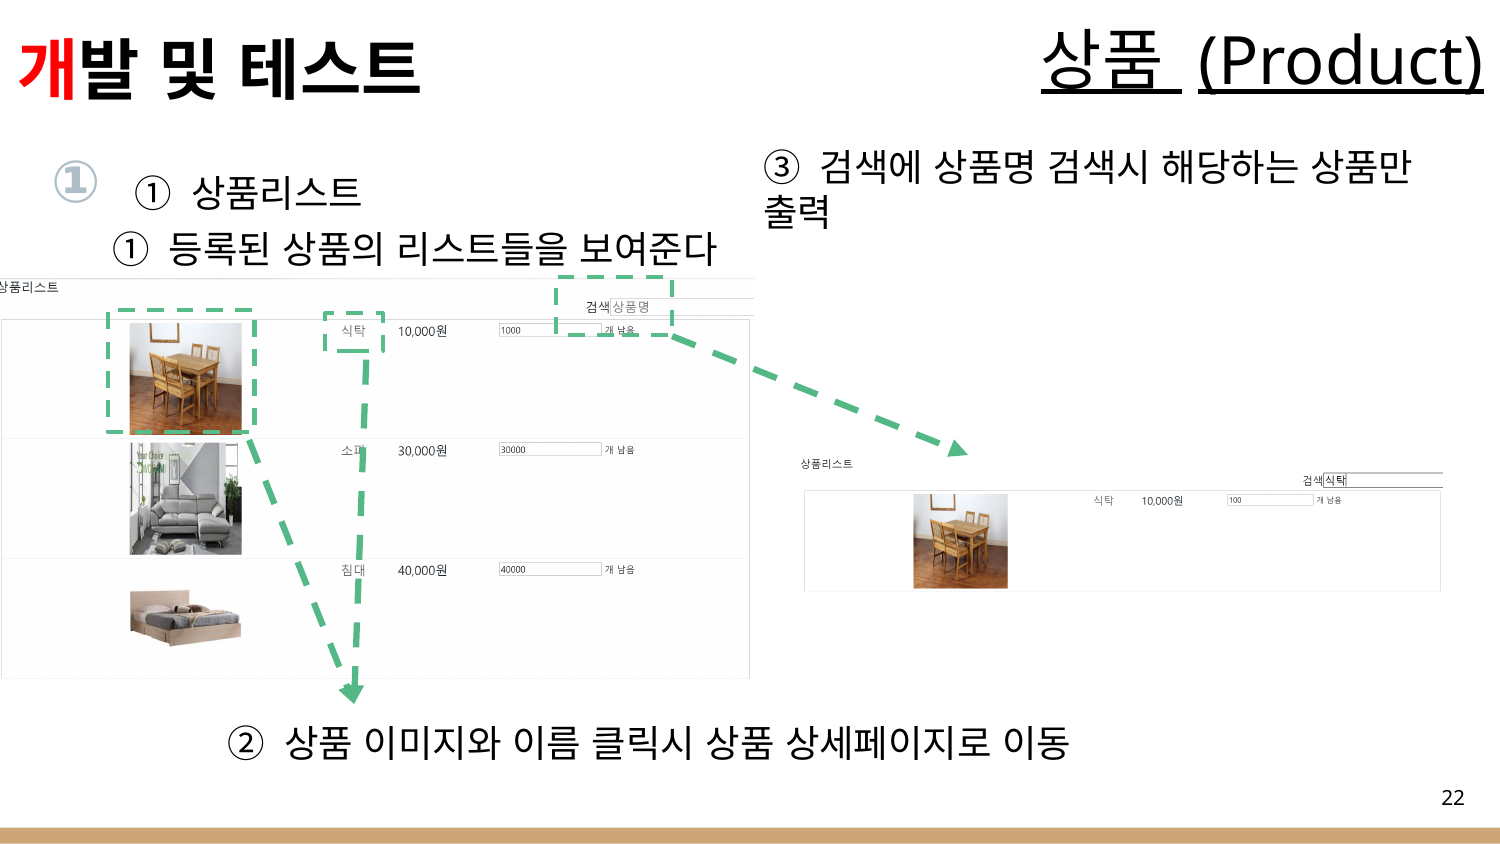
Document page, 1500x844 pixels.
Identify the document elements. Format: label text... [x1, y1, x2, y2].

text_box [671, 335, 969, 456]
text_box ① 상품리스트 [119, 162, 379, 223]
text_box ② 상품 이미지와 이름 클릭시 상품 상세페이지로 이동 [212, 712, 1087, 773]
picture [0, 278, 754, 680]
picture [799, 457, 1443, 629]
title 상품 (Product) [101, 0, 1499, 126]
text_box ① [15, 136, 138, 222]
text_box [353, 359, 367, 705]
text_box 개발 및 테스트 [2, 12, 101, 123]
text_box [248, 439, 355, 705]
text_box ① 등록된 상품의 리스트들을 보여준다 [97, 219, 733, 276]
slide_number 22 [1389, 764, 1480, 830]
text_box ③ 검색에 상품명 검색시 해당하는 상품만 출력 [748, 136, 1500, 242]
